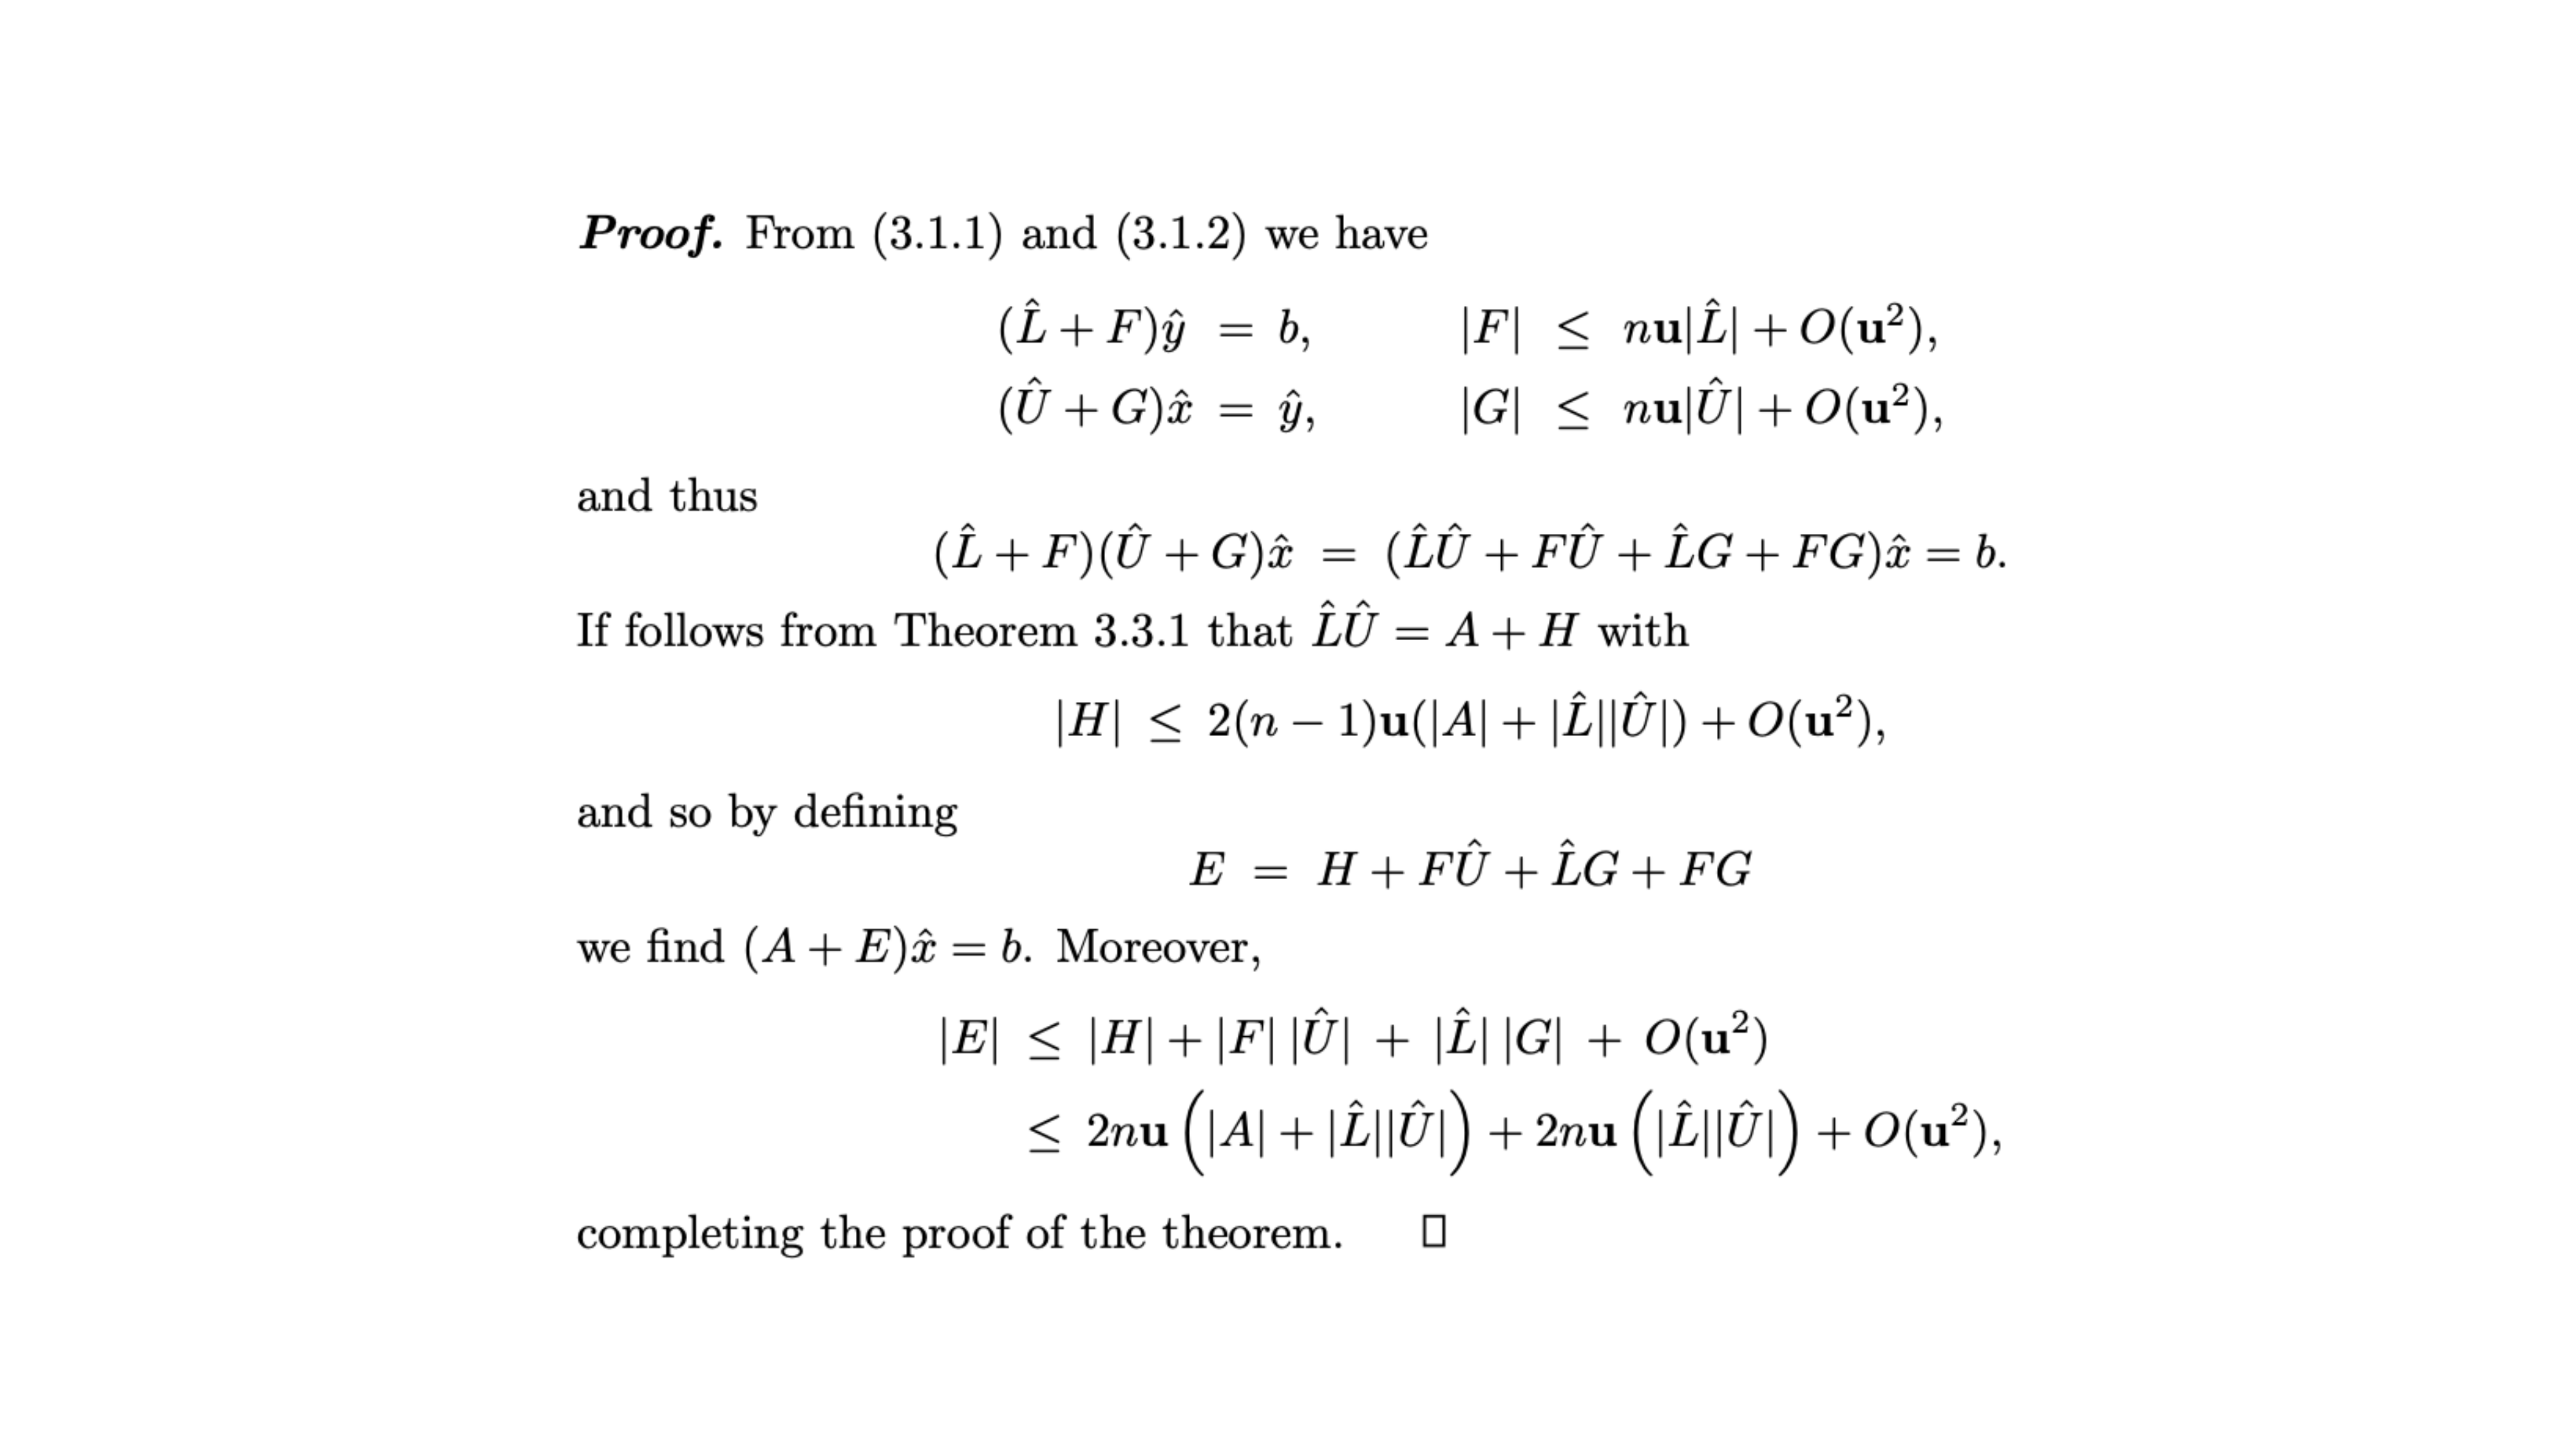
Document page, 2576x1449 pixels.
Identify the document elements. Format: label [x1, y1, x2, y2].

picture [526, 146, 2050, 1303]
